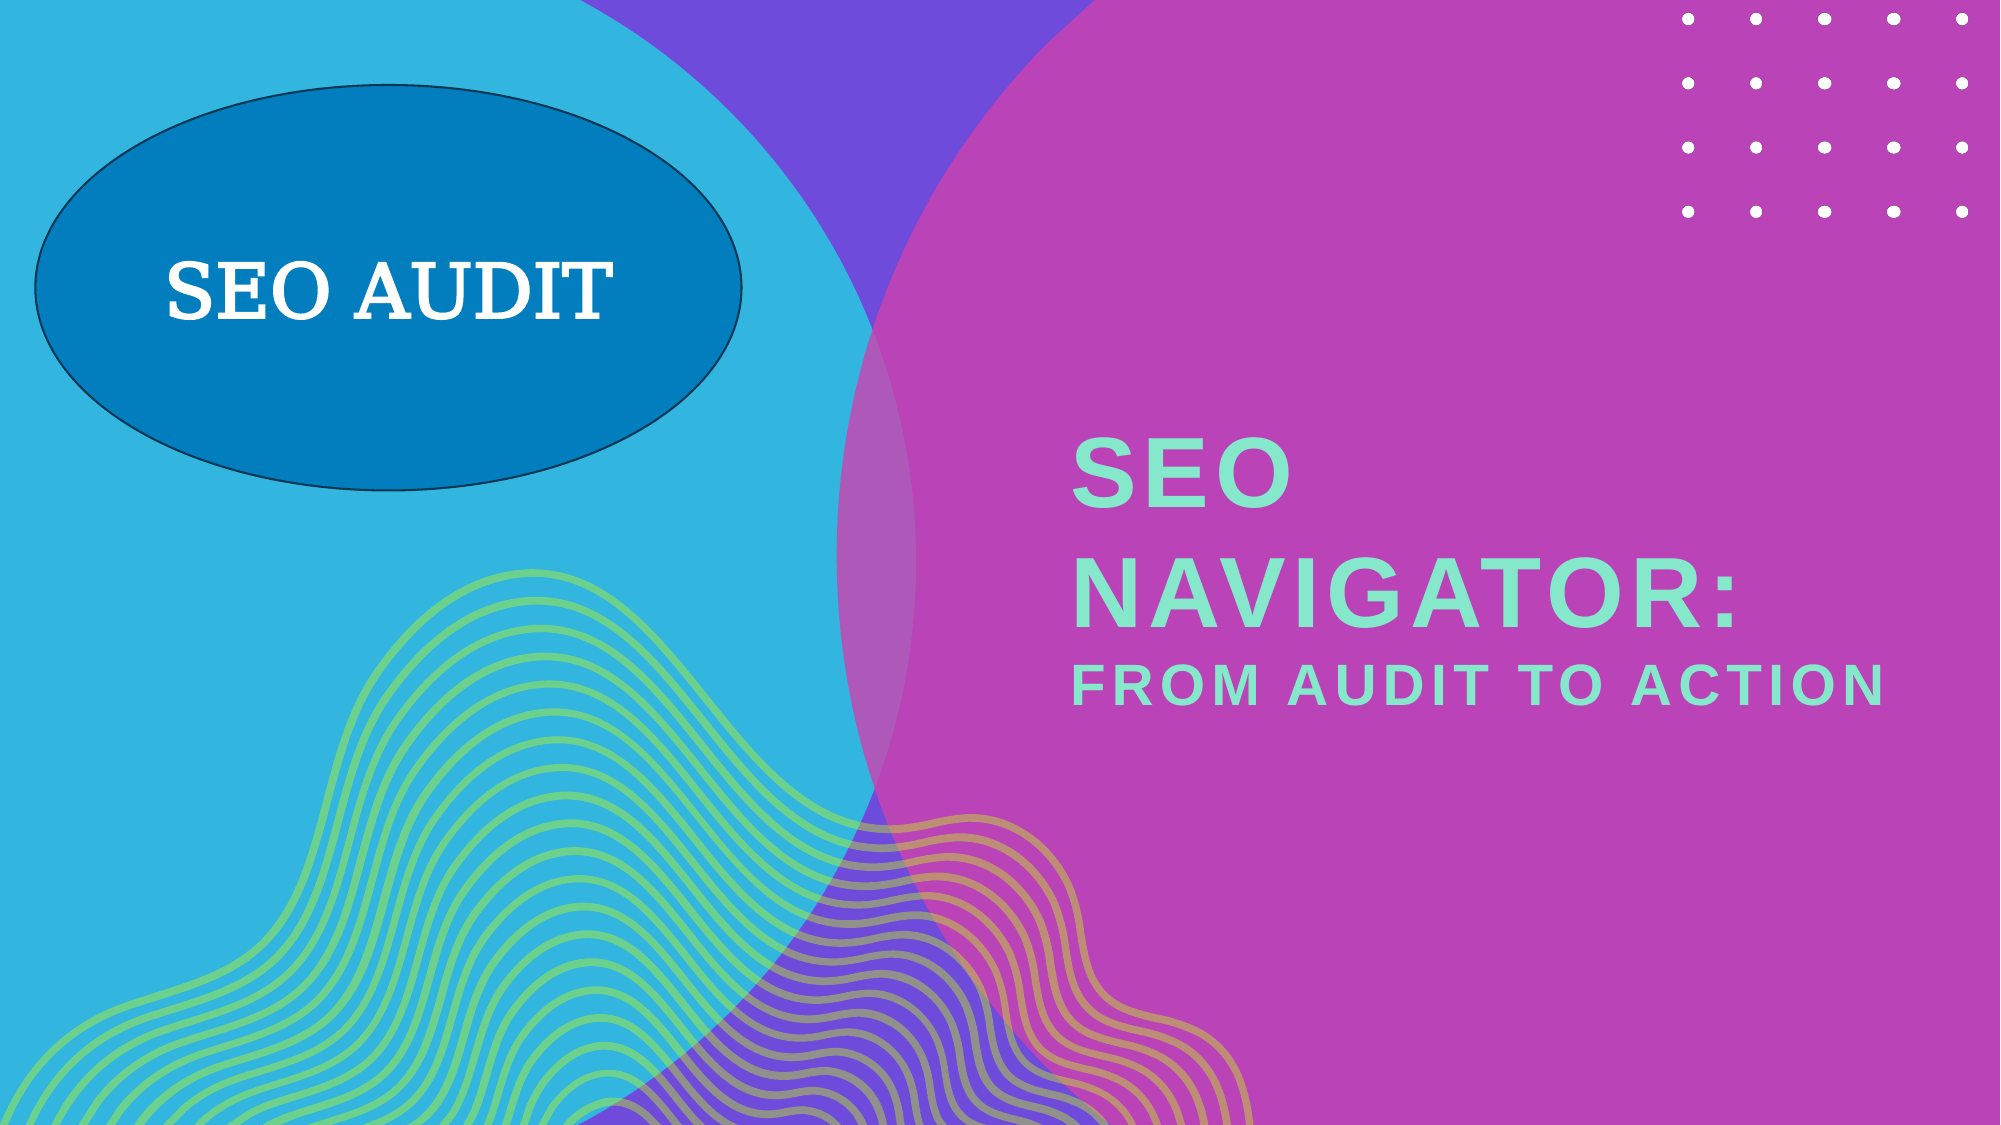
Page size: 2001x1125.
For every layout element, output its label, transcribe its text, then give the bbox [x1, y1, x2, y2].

picture [1682, 0, 2000, 218]
title SEO Navigator: From Audit to Action [1054, 228, 1930, 897]
text_box SEO AUDIT [34, 83, 743, 492]
